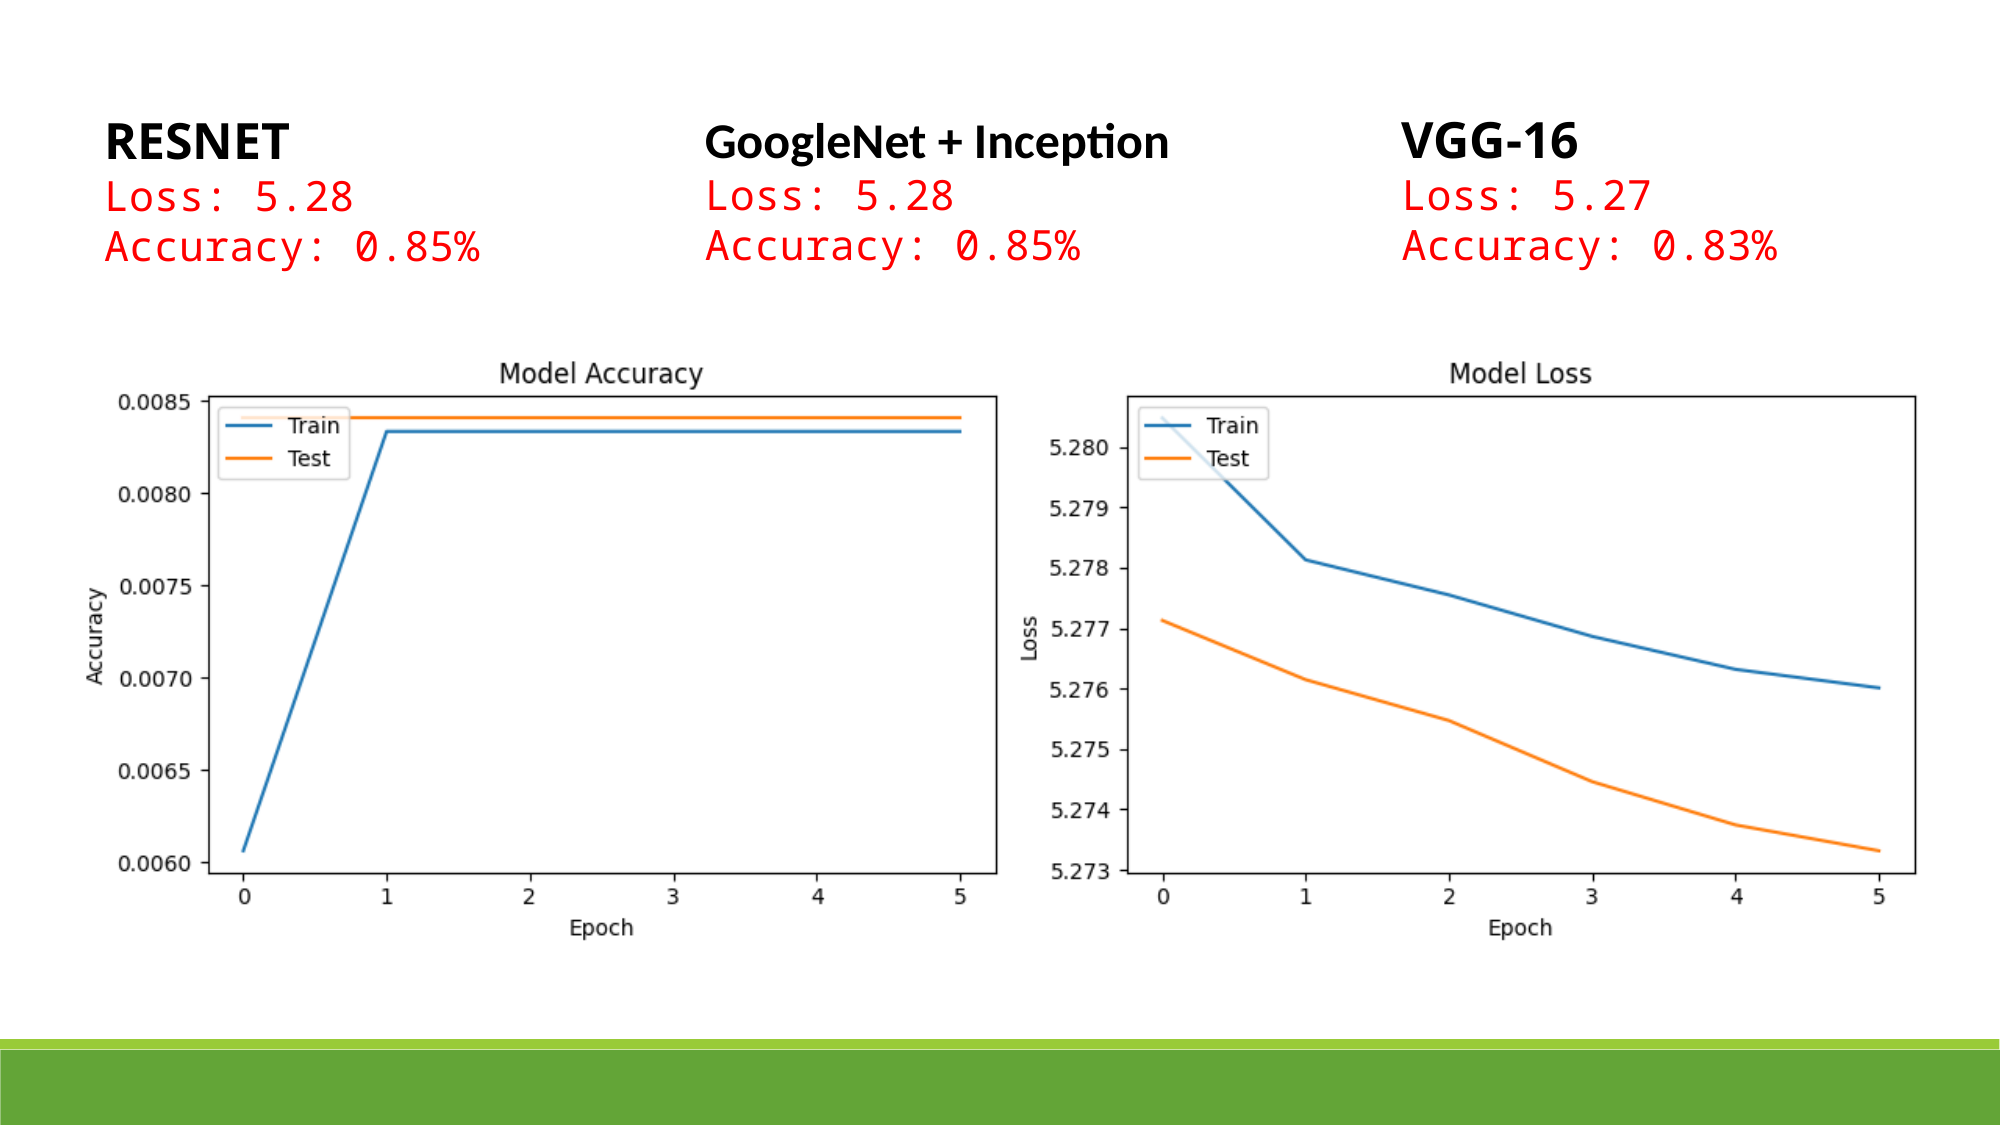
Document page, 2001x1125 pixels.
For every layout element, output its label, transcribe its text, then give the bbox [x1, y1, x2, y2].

picture [70, 345, 1930, 956]
text_box VGG-16 Loss: 5.27 Accuracy: 0.83% [1386, 101, 1868, 326]
text_box GoogleNet + Inception Loss: 5.28 Accuracy: 0.85% [690, 101, 1310, 326]
text_box RESNET Loss: 5.28 Accuracy: 0.85% [89, 102, 570, 328]
